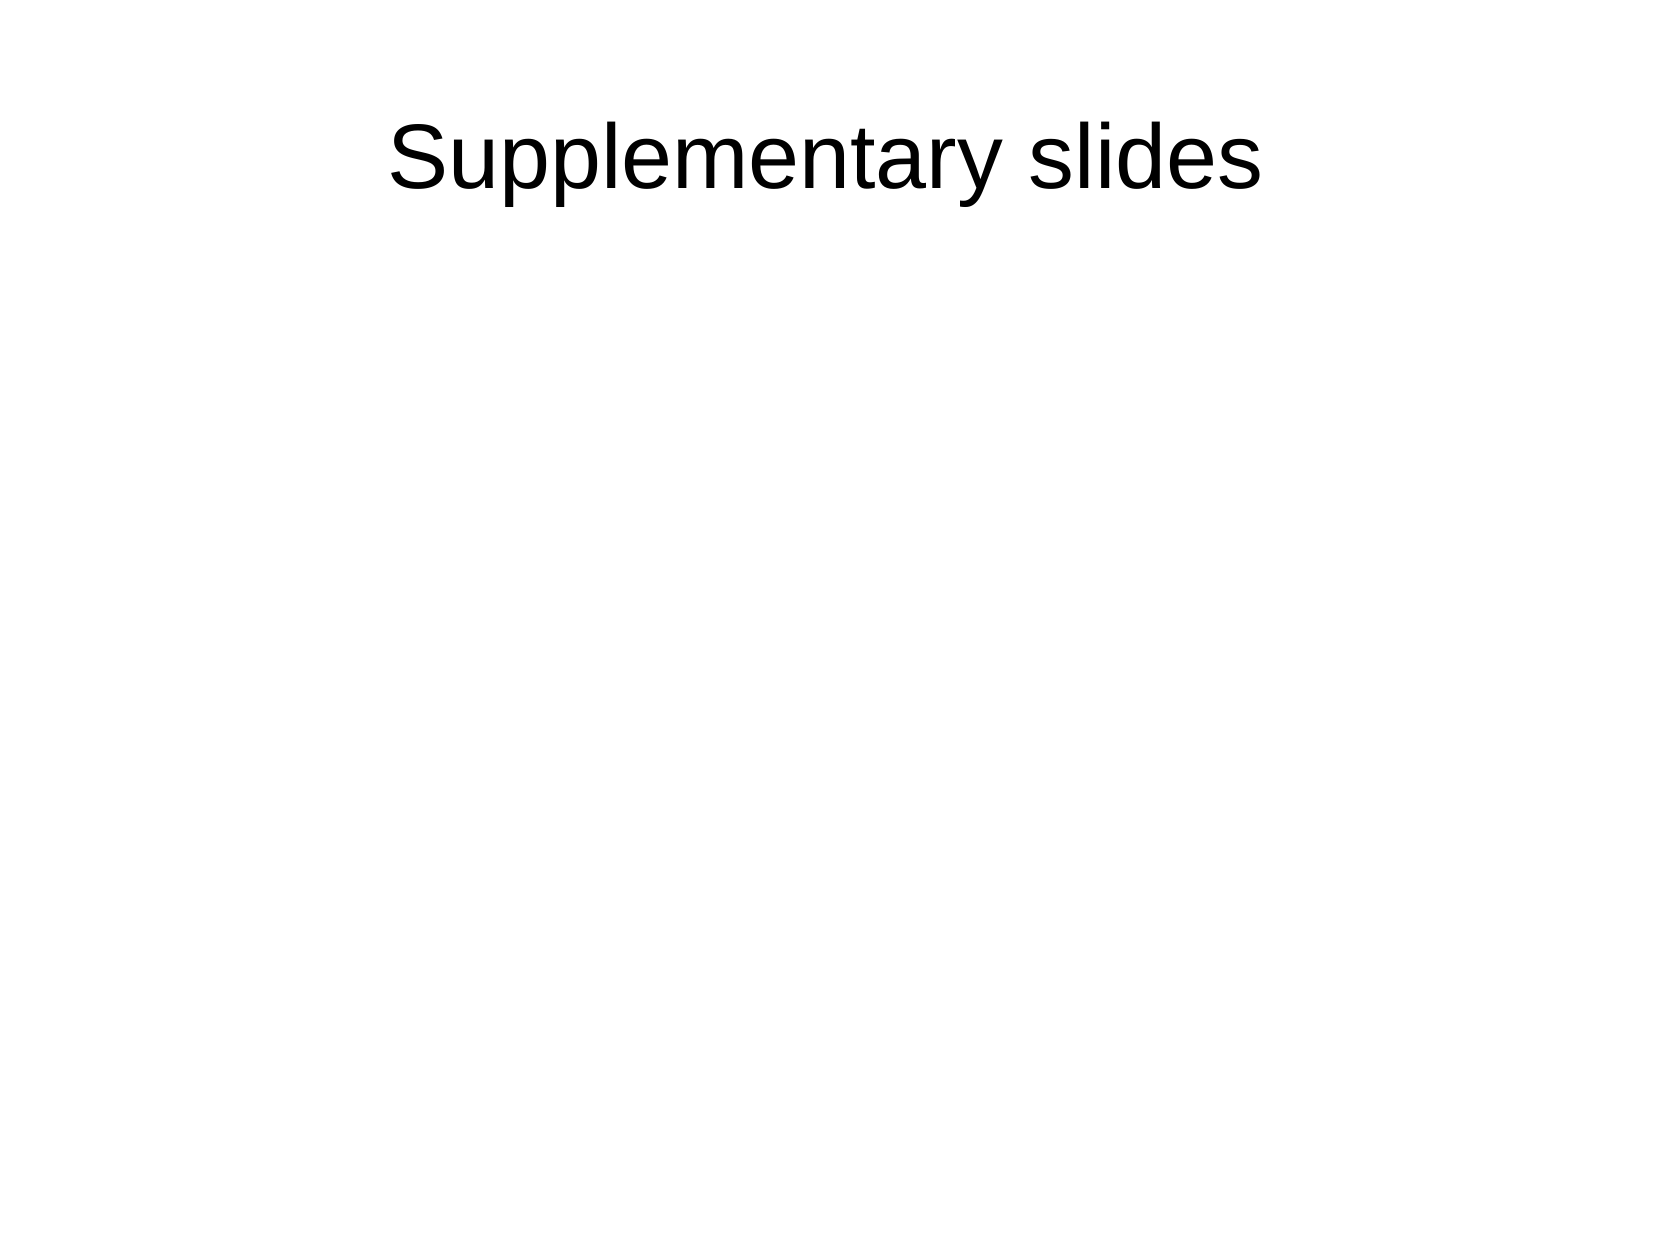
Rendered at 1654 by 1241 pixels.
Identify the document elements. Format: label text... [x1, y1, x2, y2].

text_box Supplementary slides [82, 49, 1570, 256]
